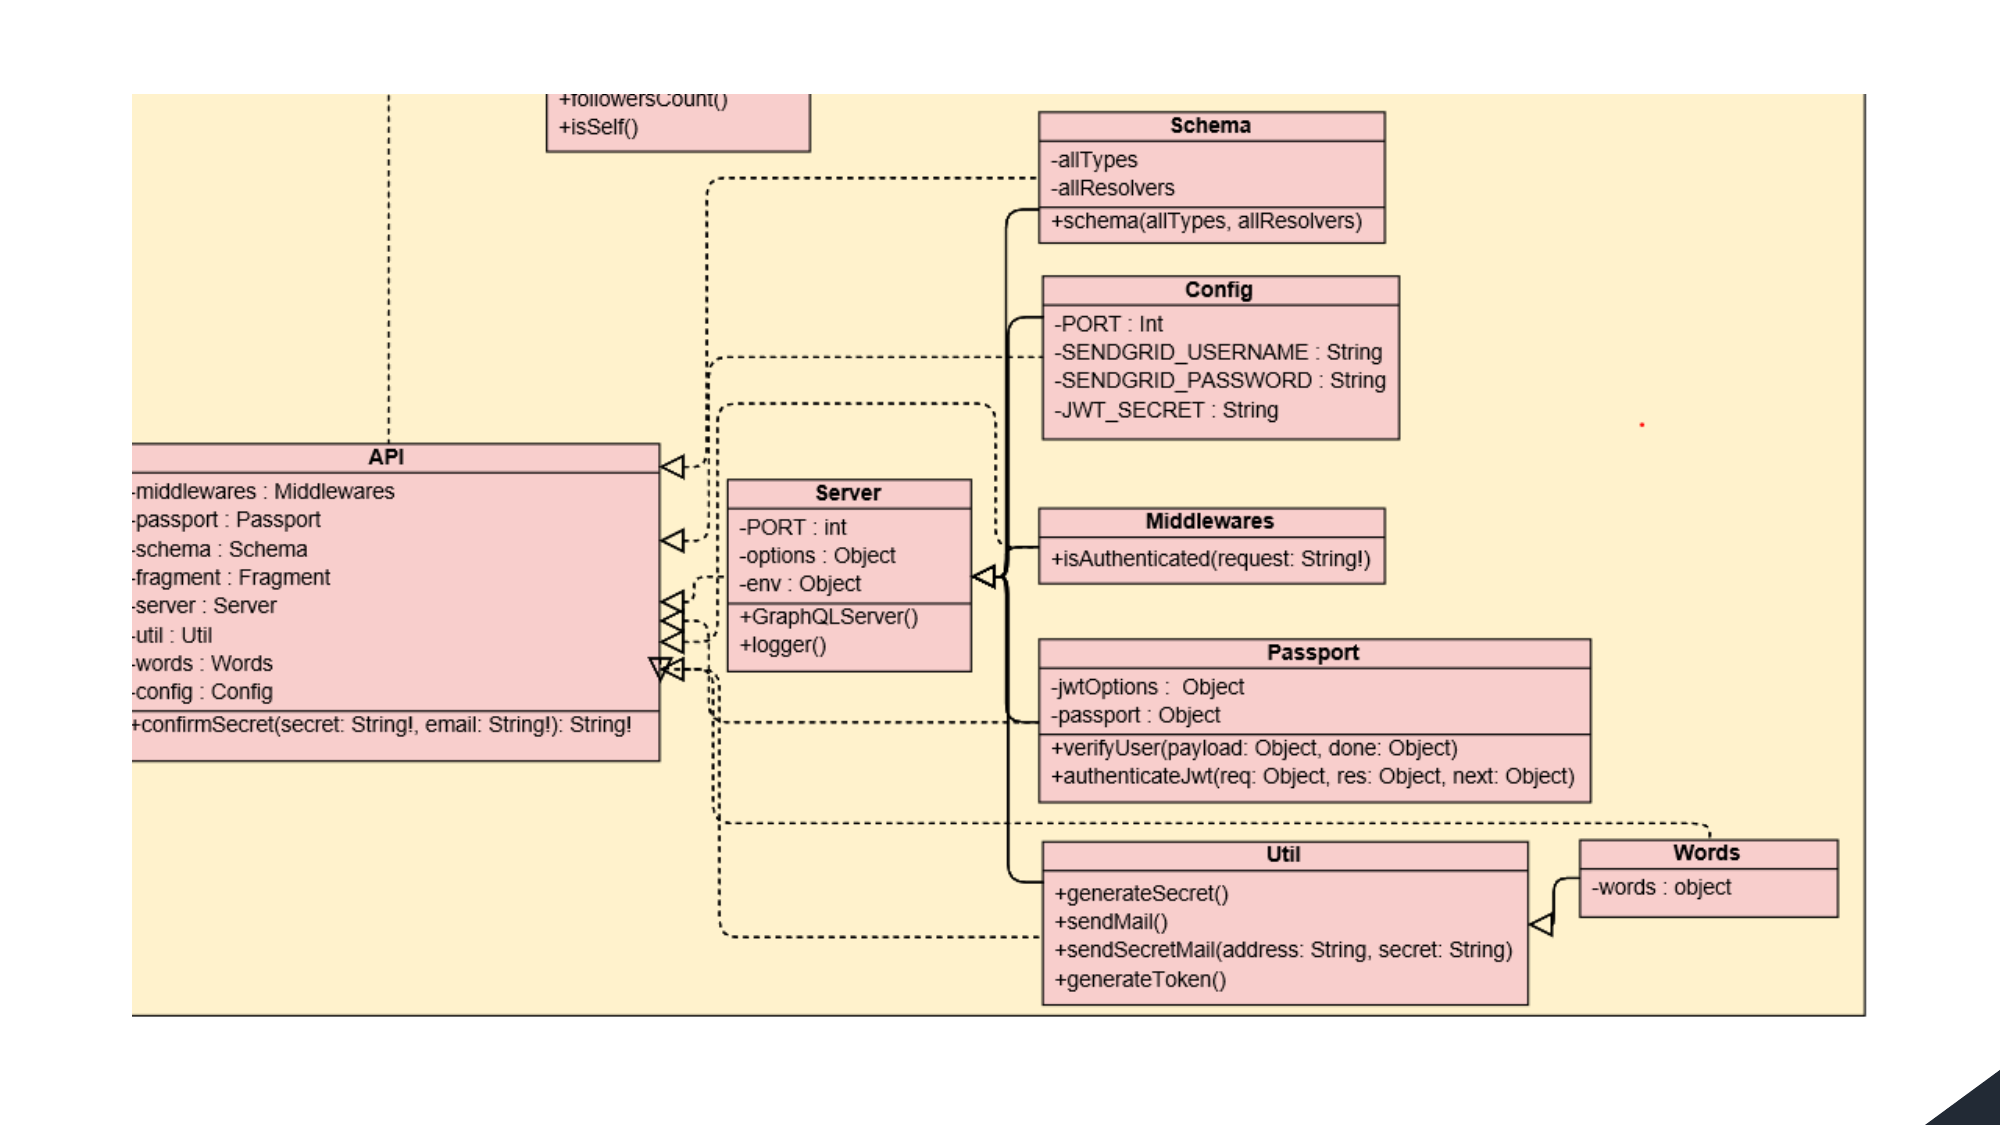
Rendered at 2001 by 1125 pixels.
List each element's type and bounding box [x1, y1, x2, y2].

picture [132, 94, 1868, 1031]
text_box [695, 235, 1434, 751]
